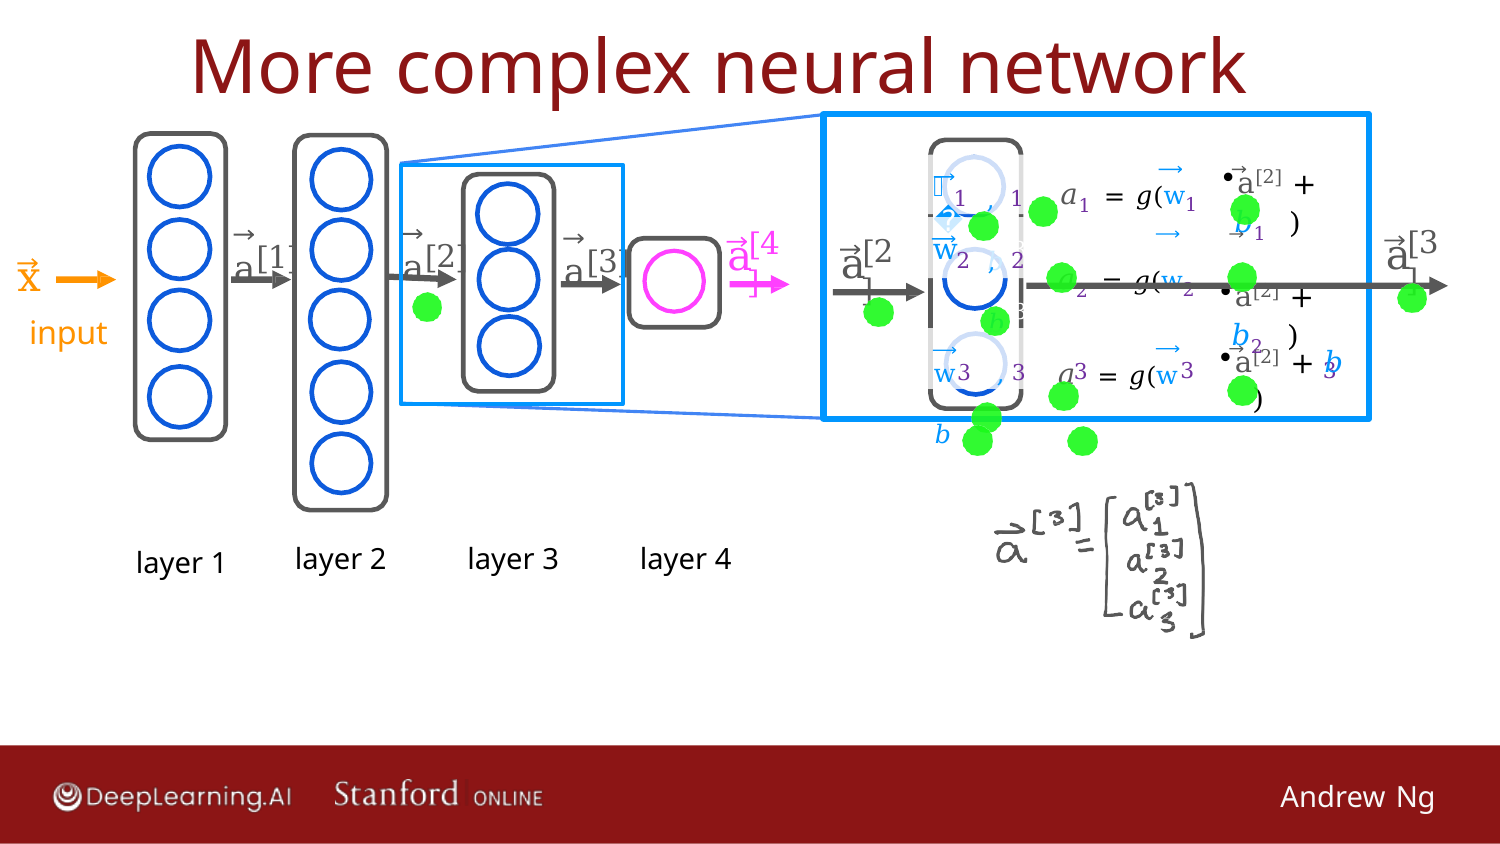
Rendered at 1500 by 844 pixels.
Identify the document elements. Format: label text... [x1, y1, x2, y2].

text_box [3] [1430, 220, 1449, 298]
picture [335, 779, 544, 814]
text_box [132, 131, 1427, 640]
footer Andrew Ng [1277, 774, 1445, 844]
picture [51, 770, 293, 825]
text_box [820, 110, 1373, 129]
text_box x input [15, 233, 115, 351]
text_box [398, 112, 816, 129]
title More complex neural network [187, 16, 1312, 129]
